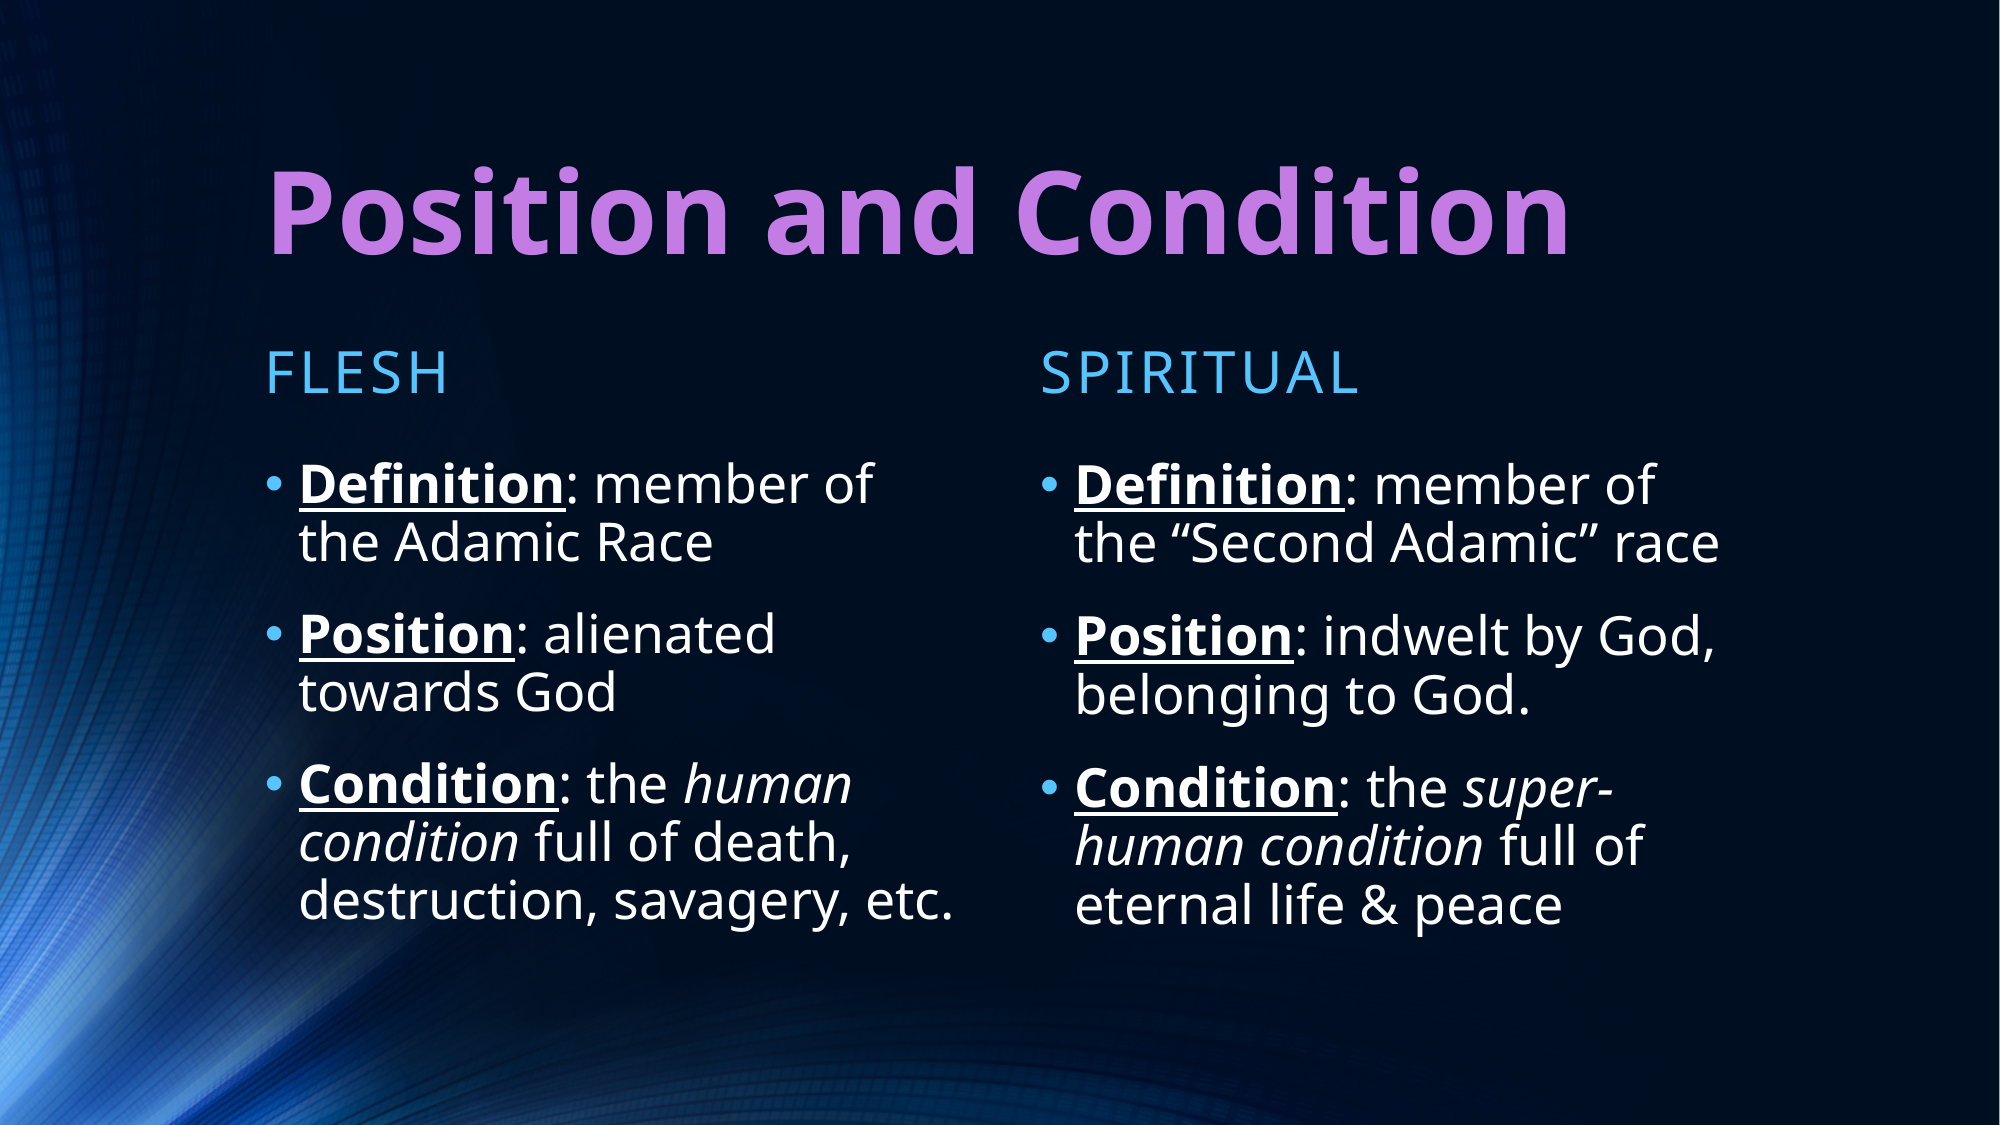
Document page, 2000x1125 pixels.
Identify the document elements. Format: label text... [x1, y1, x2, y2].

picture [0, 0, 2000, 1125]
title Position and Condition [249, 62, 1750, 288]
list Spiritual [1025, 312, 1750, 438]
list Flesh [249, 312, 975, 438]
list Definition: member of the Adamic Race Position: alienated towards God Condition: the human condition full of death, destruction, savagery, etc. [249, 450, 975, 988]
list Definition: member of the “Second Adamic” race Position: indwelt by God, belonging to God. Condition: the super-human condition full of eternal life & peace [1025, 450, 1750, 988]
